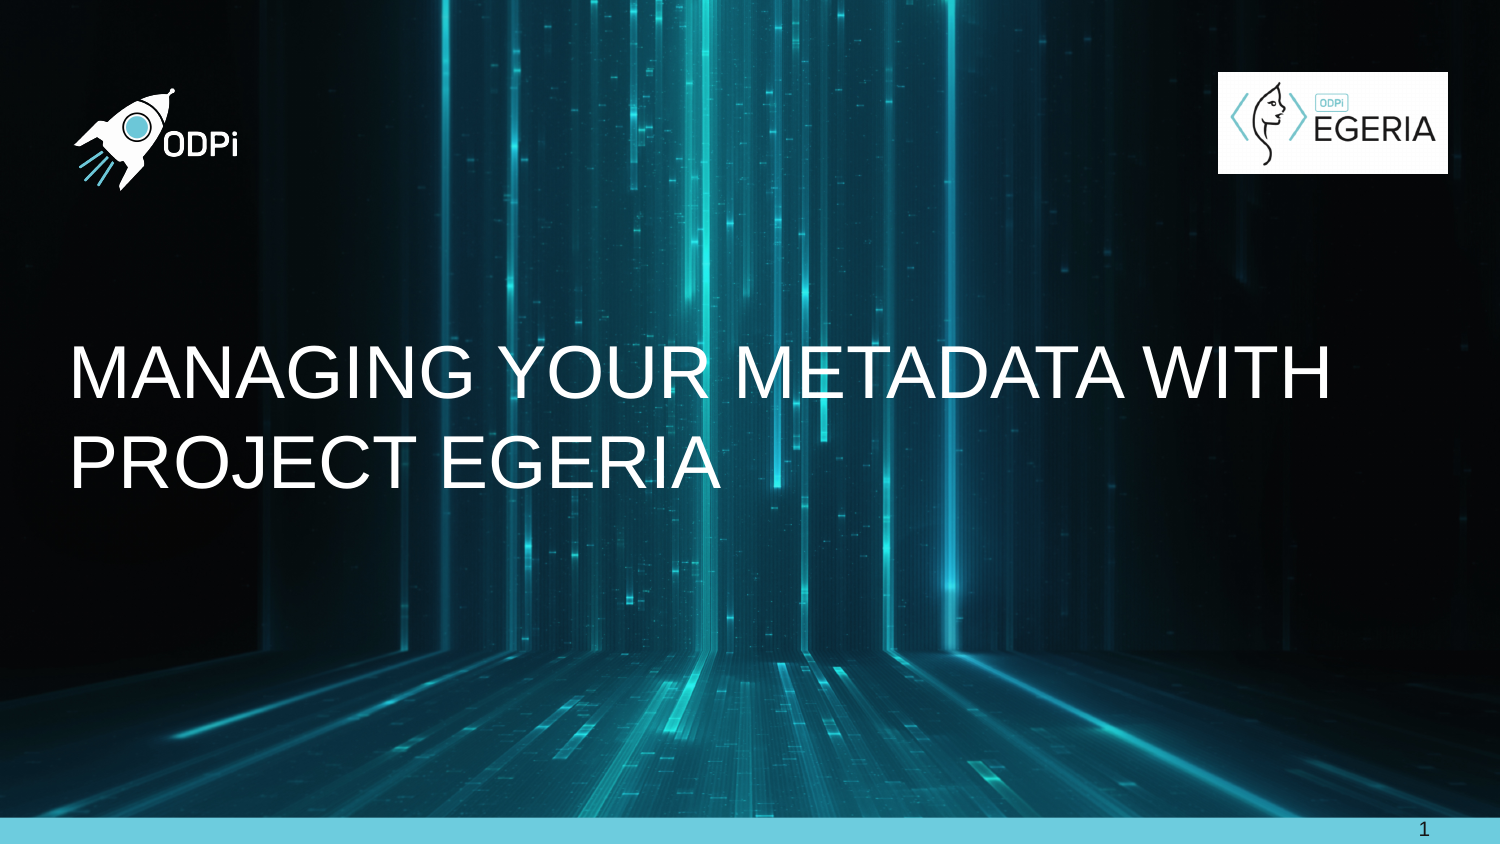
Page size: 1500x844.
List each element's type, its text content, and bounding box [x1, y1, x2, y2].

picture [0, 0, 1500, 817]
title Managing your metadata with Project Egeria [53, 307, 1386, 519]
slide_number 1 [1403, 813, 1494, 843]
